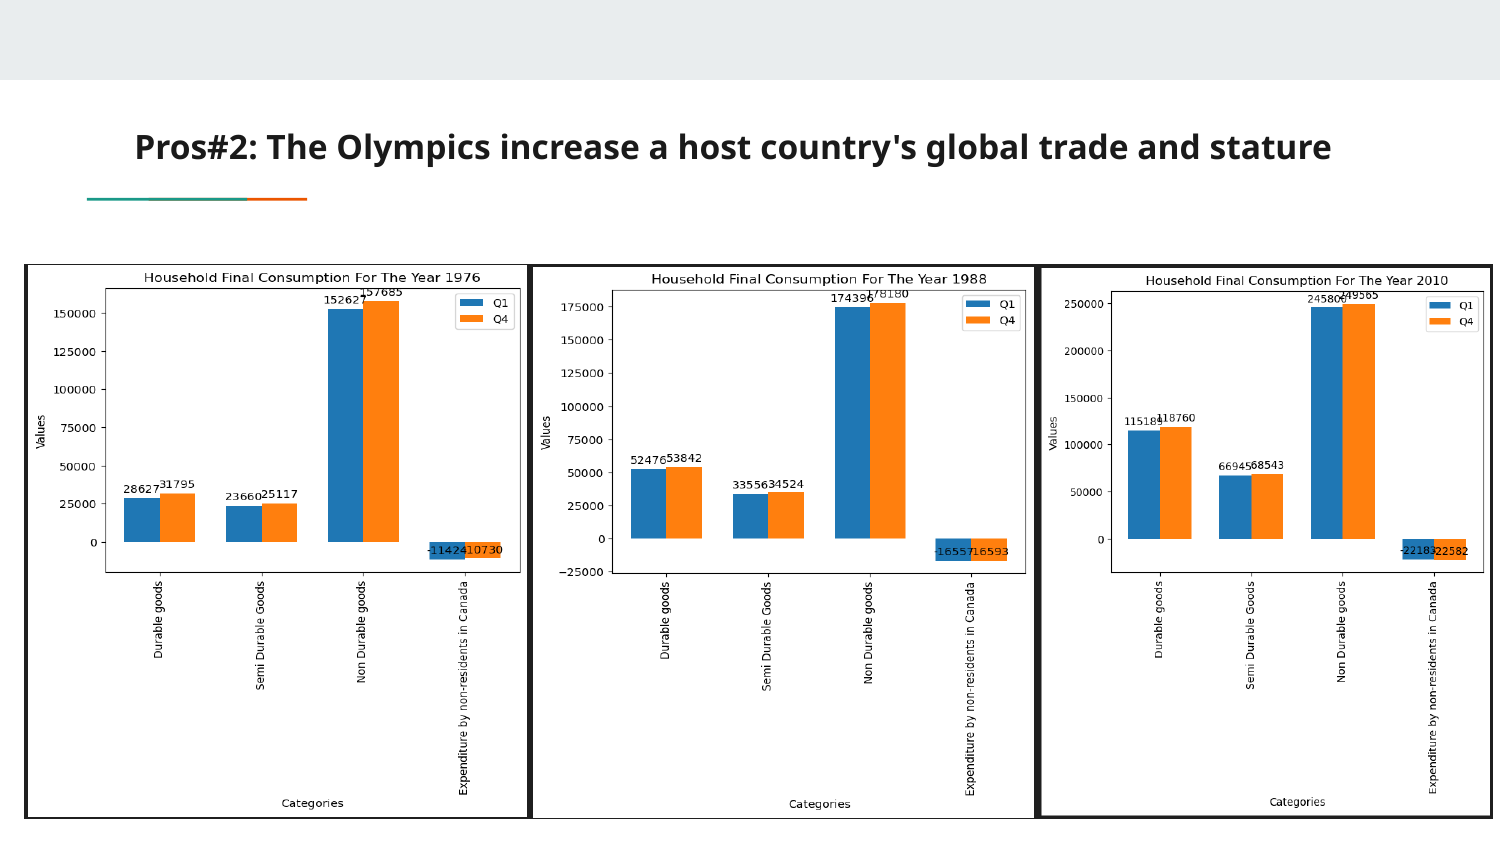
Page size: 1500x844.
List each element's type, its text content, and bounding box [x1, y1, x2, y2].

title Pros#2: The Olympics increase a host country's global trade and stature [119, 104, 1381, 193]
picture [24, 264, 1493, 819]
